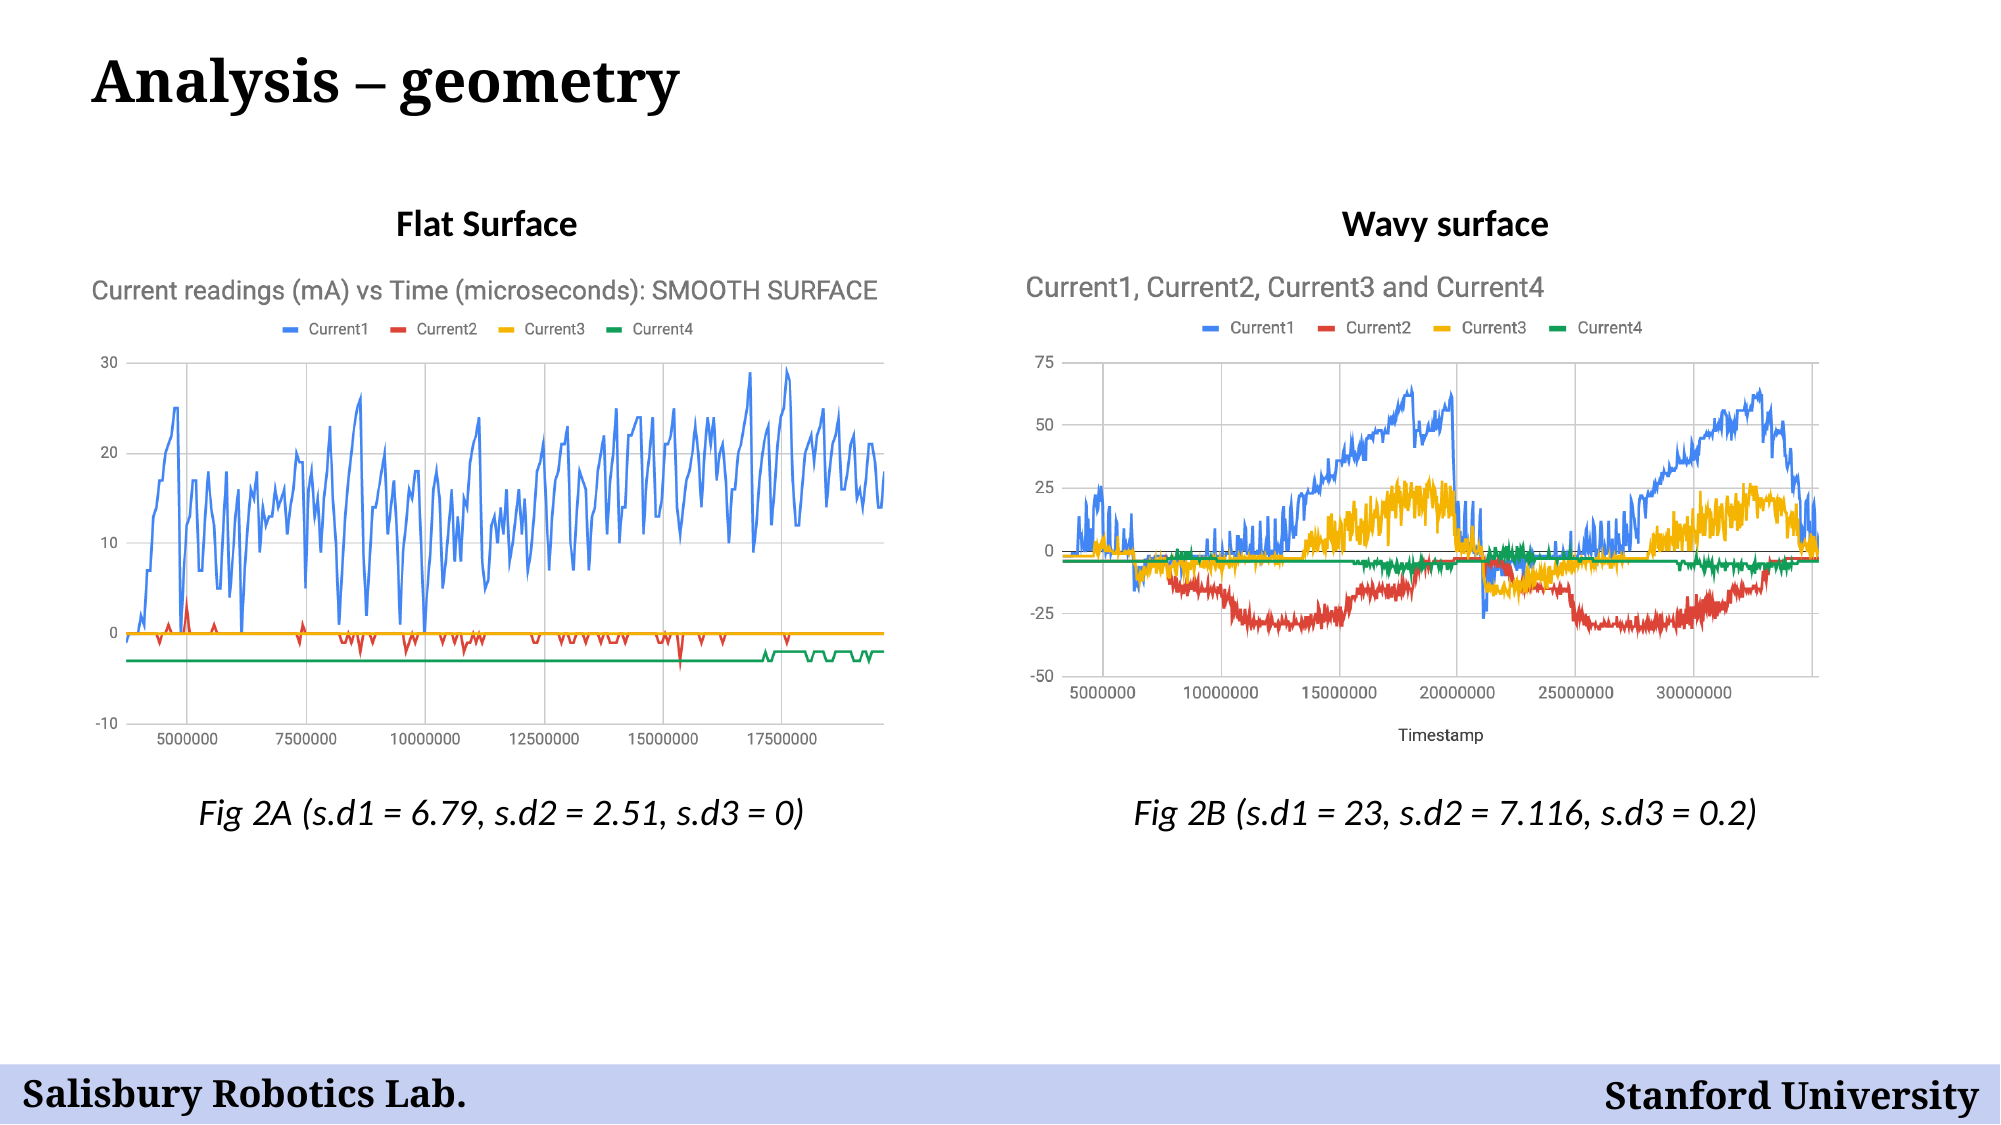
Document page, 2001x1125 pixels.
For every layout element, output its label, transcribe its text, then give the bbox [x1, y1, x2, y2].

text_box Analysis – geometry [77, 36, 696, 122]
picture [65, 252, 910, 773]
text_box Flat Surface [65, 192, 910, 252]
text_box Wavy surface [1023, 192, 1868, 297]
text_box Fig 2B (s.d1 = 23, s.d2 = 7.116, s.d3 = 0.2) [1118, 780, 1773, 841]
text_box Fig 2A (s.d1 = 6.79, s.d2 = 2.51, s.d3 = 0) [183, 780, 821, 841]
picture [999, 248, 1845, 770]
